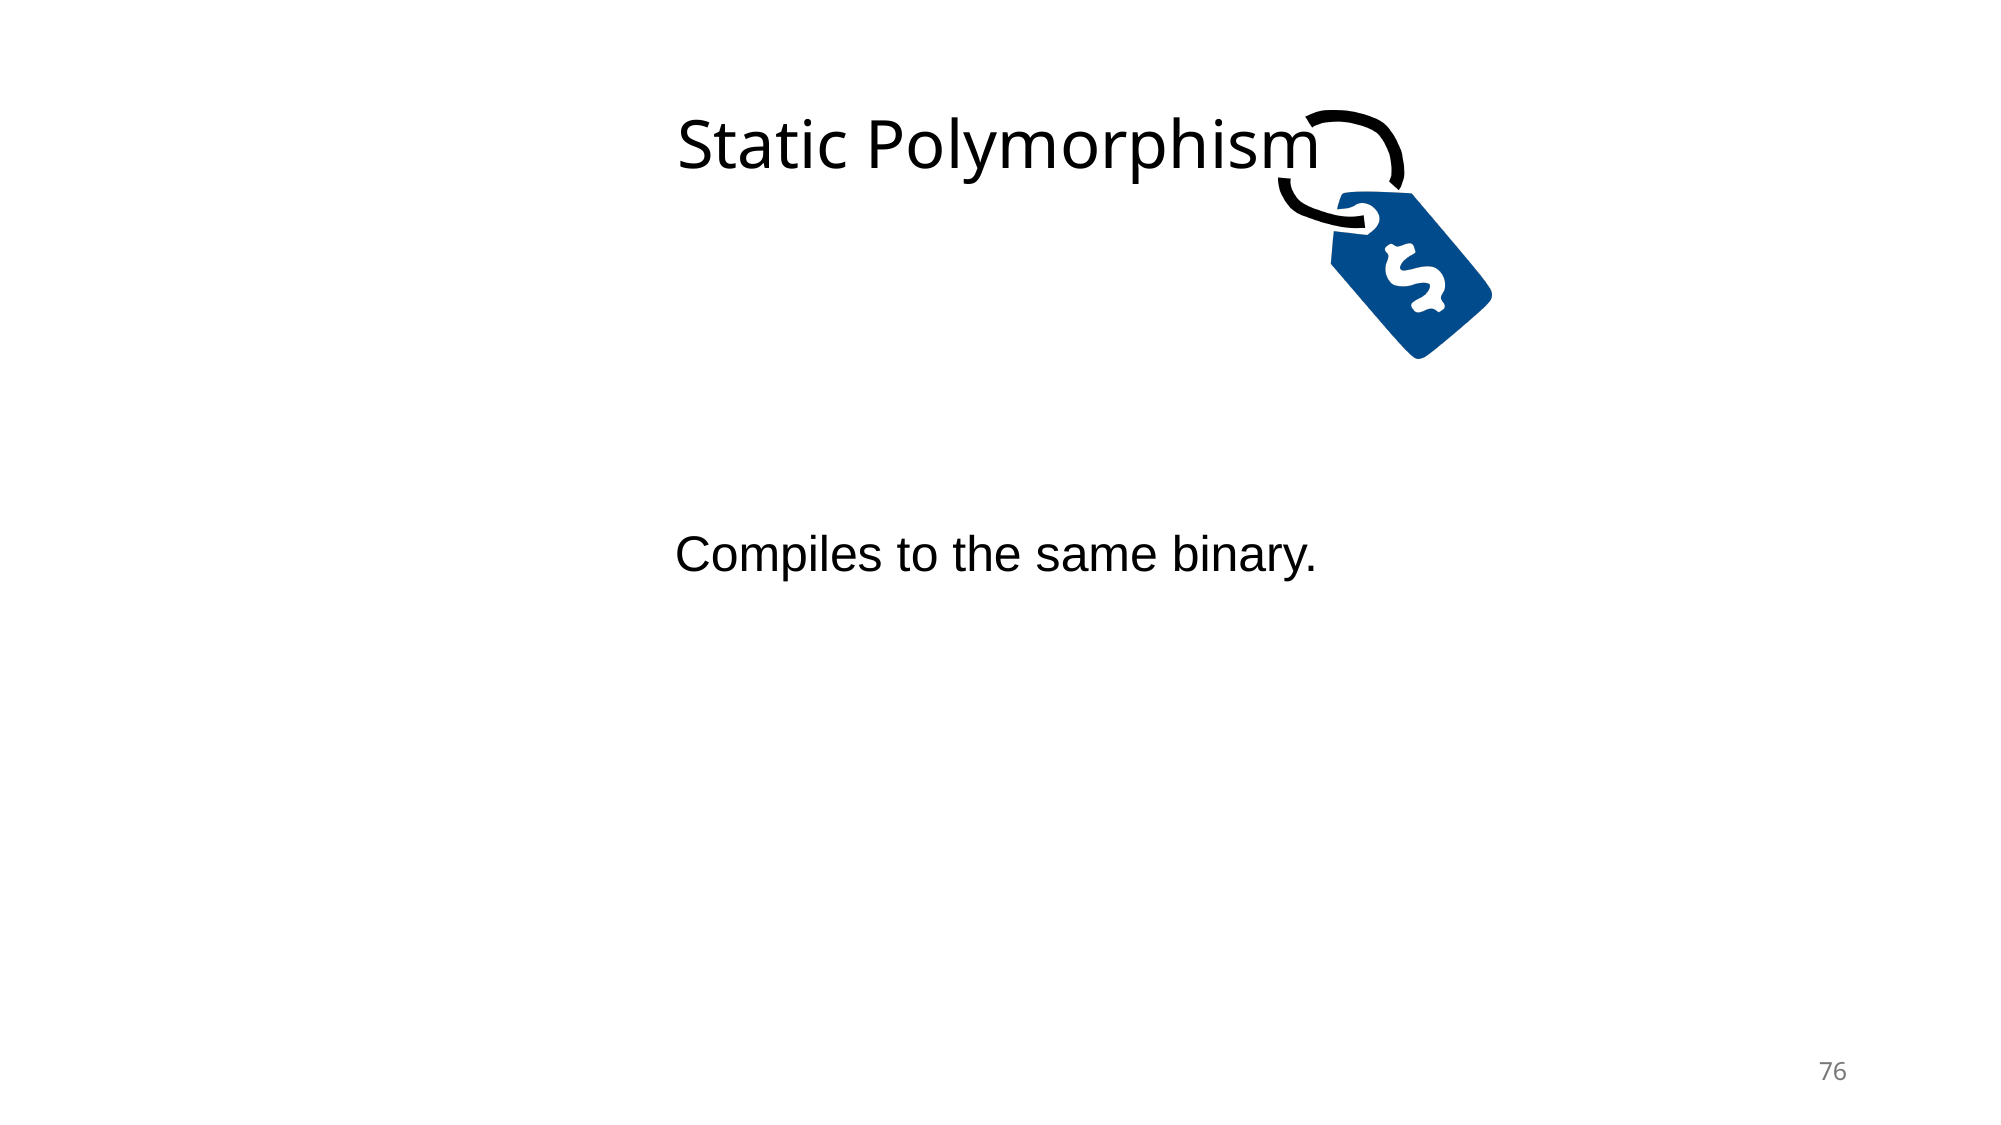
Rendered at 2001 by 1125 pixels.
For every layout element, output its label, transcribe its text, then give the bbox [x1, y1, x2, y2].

picture [1278, 110, 1493, 359]
slide_number 76 [1412, 1042, 1862, 1103]
text_box Static Polymorphism [317, 103, 1683, 270]
text_box Compiles to the same binary. [659, 514, 1334, 585]
